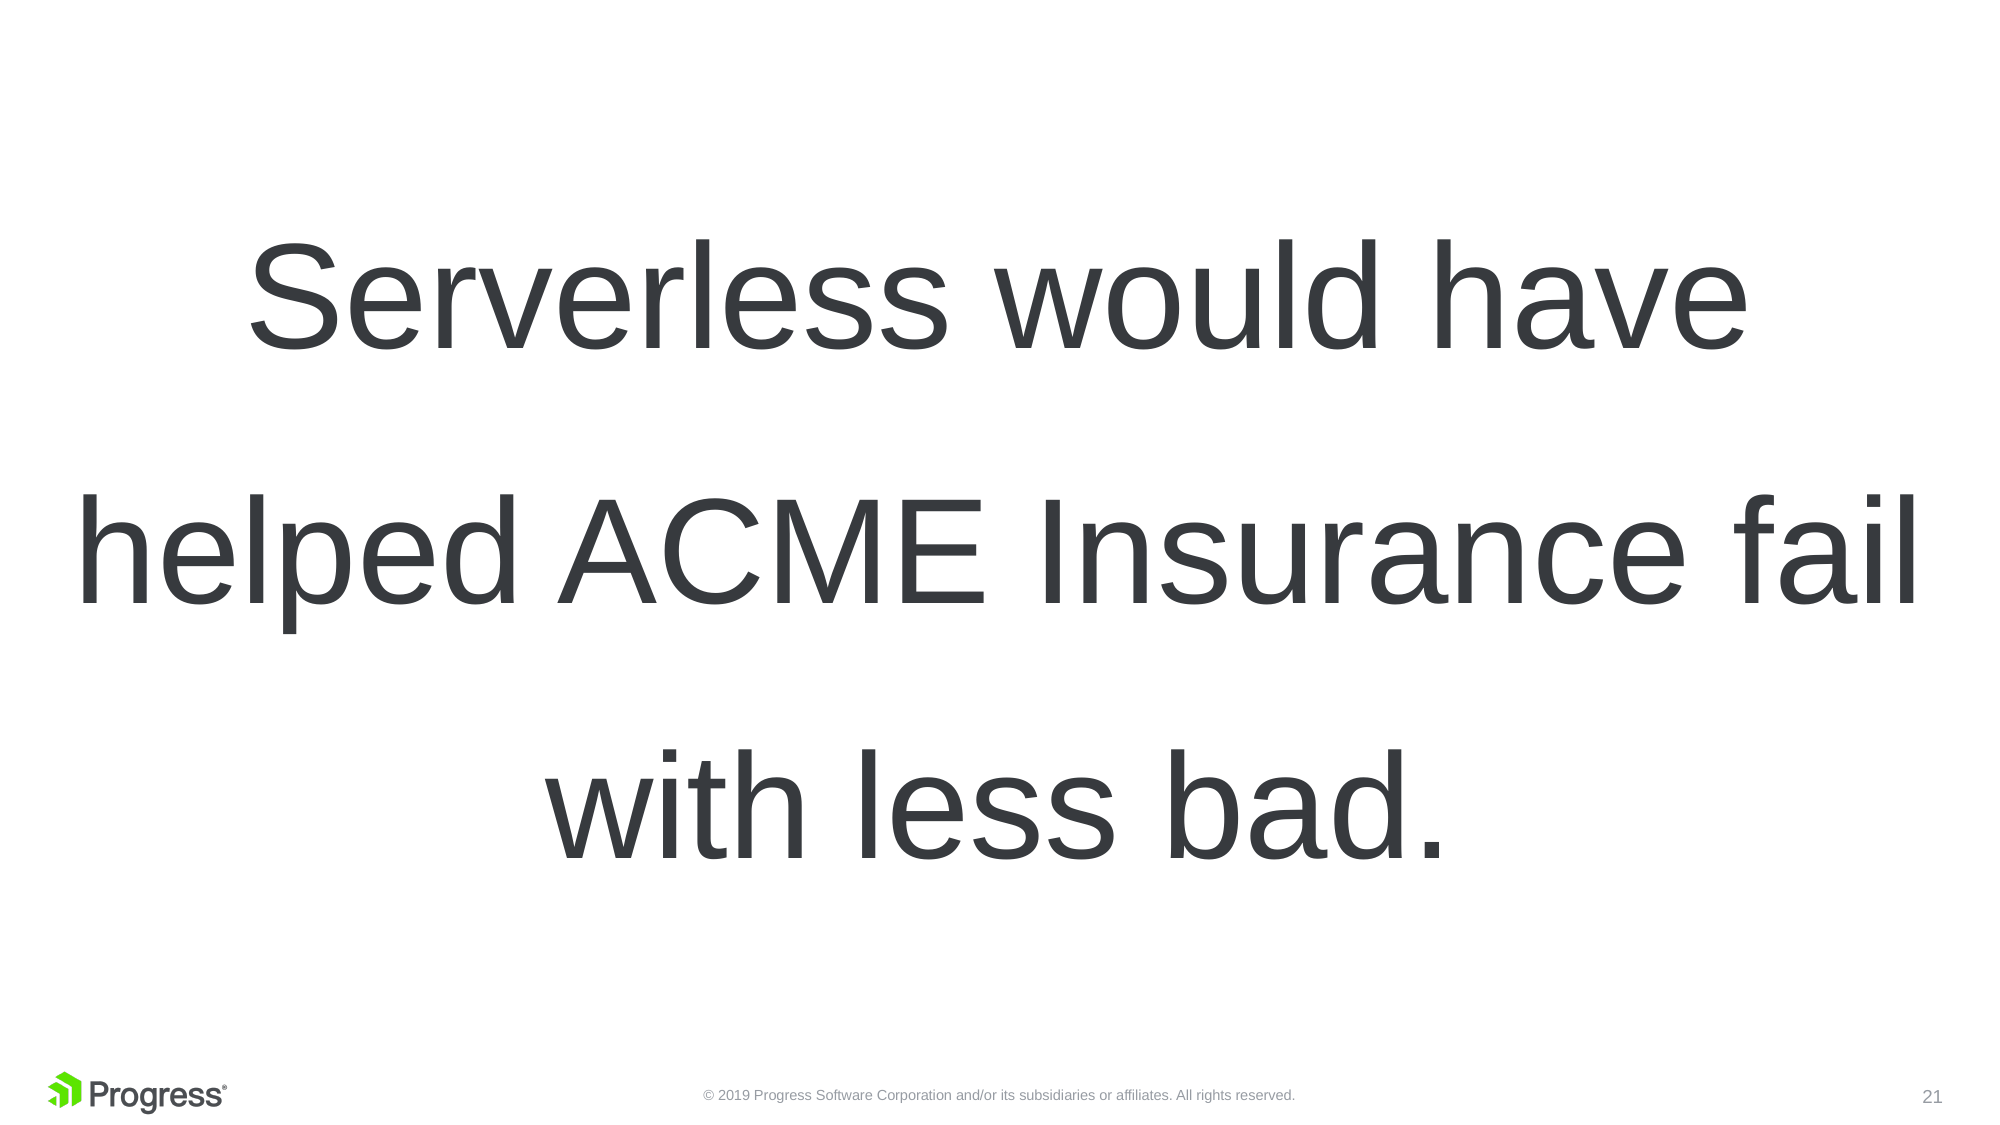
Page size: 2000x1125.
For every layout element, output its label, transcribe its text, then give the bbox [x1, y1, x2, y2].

text_box Serverless would have helped ACME Insurance fail with less bad. [58, 191, 1941, 897]
